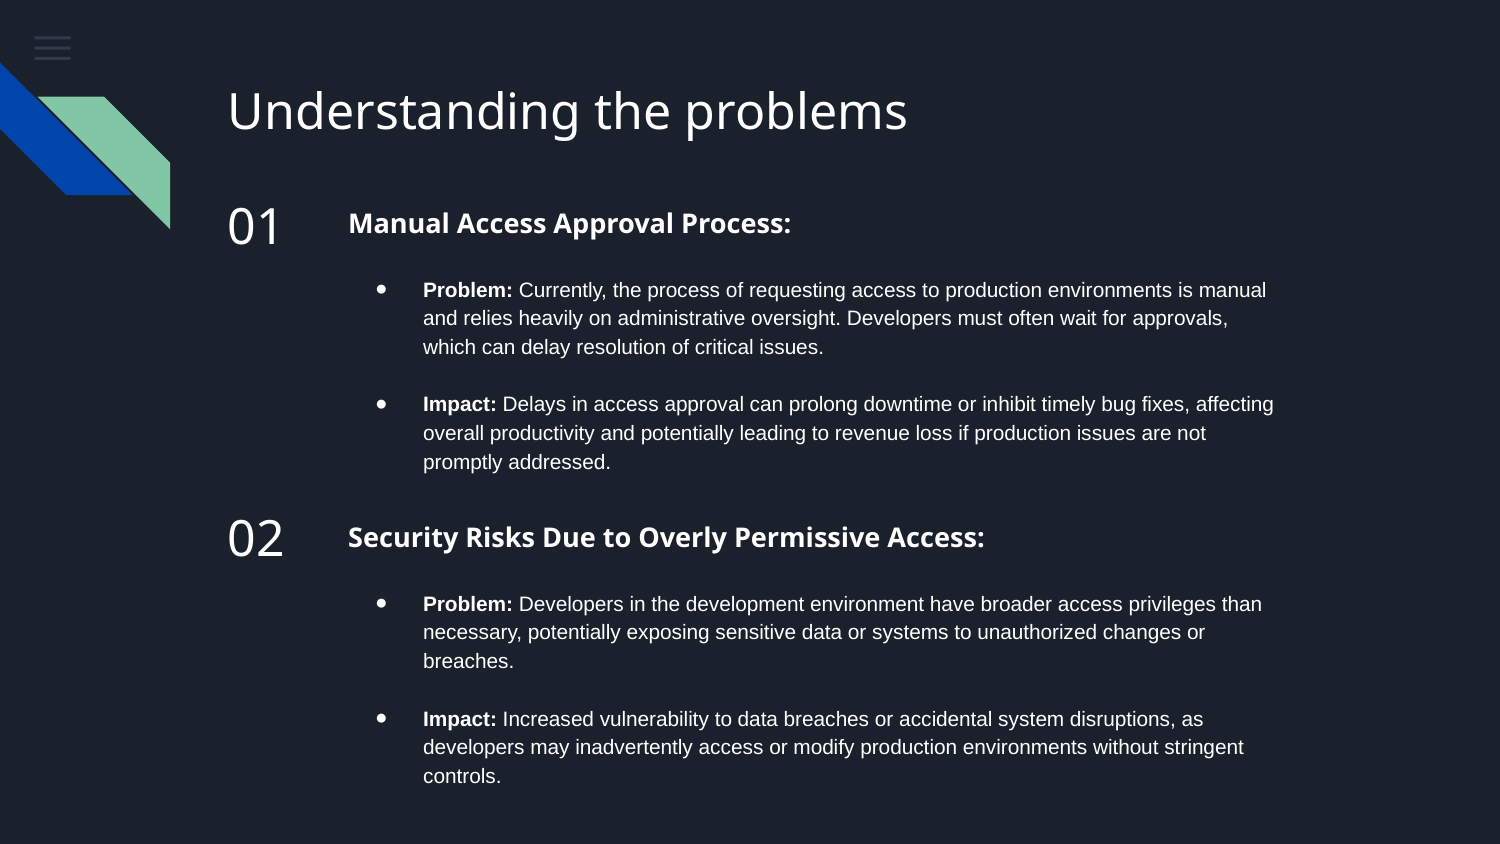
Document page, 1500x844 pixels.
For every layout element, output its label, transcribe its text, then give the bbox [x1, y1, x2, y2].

title Understanding the problems [212, 64, 1368, 215]
list Manual Access Approval Process: Problem: Currently, the process of requesting access to production environments is manual and relies heavily on administrative oversight. Developers must often wait for approvals, which can delay resolution of critical issues. Impact: Delays in access approval can prolong downtime or inhibit timely bug fixes, affecting overall productivity and potentially leading to revenue loss if production issues are not promptly addressed. [333, 186, 1298, 485]
list Security Risks Due to Overly Permissive Access: Problem: Developers in the development environment have broader access privileges than necessary, potentially exposing sensitive data or systems to unauthorized changes or breaches. Impact: Increased vulnerability to data breaches or accidental system disruptions, as developers may inadvertently access or modify production environments without stringent controls. [333, 501, 1298, 634]
text_box 02 [212, 491, 333, 625]
text_box 01 [212, 179, 333, 313]
